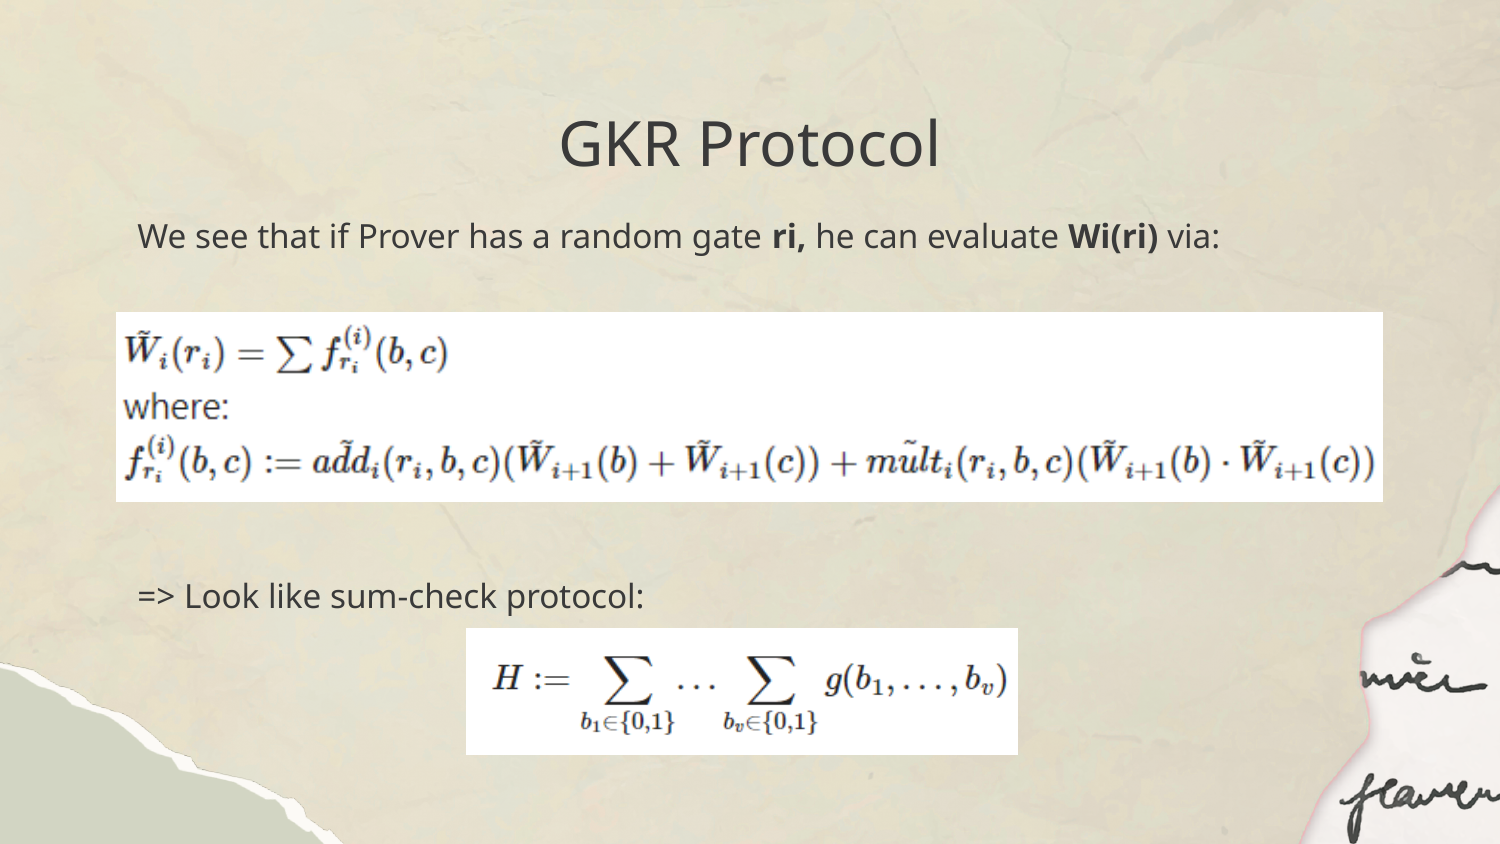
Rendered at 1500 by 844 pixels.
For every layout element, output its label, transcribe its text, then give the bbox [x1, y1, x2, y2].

title GKR Protocol [116, 88, 1383, 186]
picture [0, 0, 1500, 844]
text_box We see that if Prover has a random gate ri, he can evaluate Wi(ri) via: => Look like sum-check protocol: [122, 200, 1378, 310]
text_box We see that if Prover has a random gate ri, he can evaluate Wi(ri) via: => Look like sum-check protocol: [122, 511, 1378, 723]
